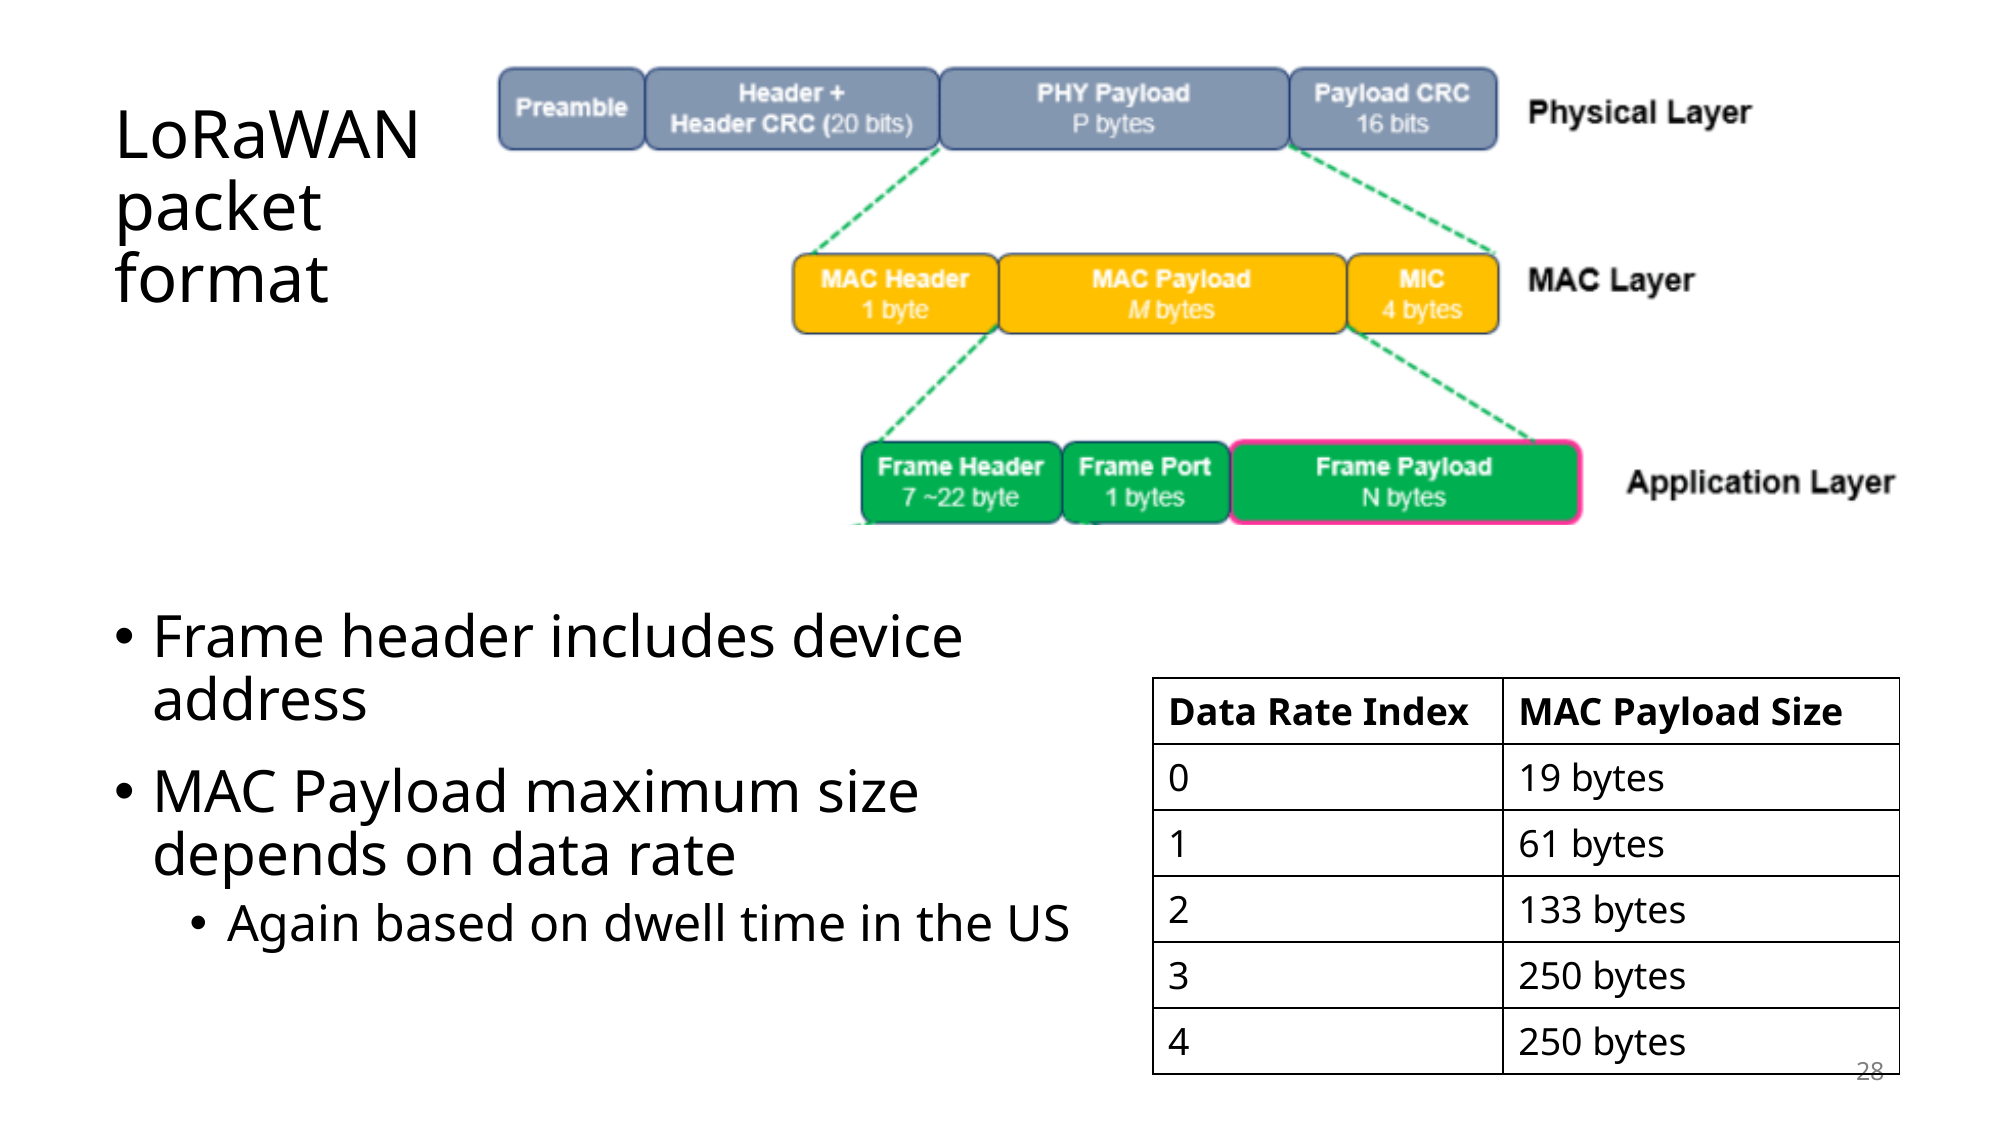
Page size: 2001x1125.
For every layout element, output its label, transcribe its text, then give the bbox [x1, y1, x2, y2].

title LoRaWAN packet format [99, 37, 489, 382]
table_cell 4 [1154, 1009, 1502, 1073]
table_cell 250 bytes [1504, 1009, 1899, 1073]
picture [489, 37, 1900, 525]
table_cell 133 bytes [1504, 877, 1899, 941]
table_cell 2 [1154, 877, 1502, 941]
table_cell 61 bytes [1504, 811, 1899, 875]
table_header MAC Payload Size [1504, 679, 1899, 743]
table_header Data Rate Index [1154, 679, 1502, 743]
table_cell 3 [1154, 943, 1502, 1007]
table_cell 19 bytes [1504, 745, 1899, 809]
slide_number 28 [1749, 1075, 1900, 1103]
table_cell 0 [1154, 745, 1502, 809]
table_cell 250 bytes [1504, 943, 1899, 1007]
table_cell 1 [1154, 811, 1502, 875]
list Frame header includes device address MAC Payload maximum size depends on data rate Again based on dwell time in the US [99, 600, 1107, 1013]
